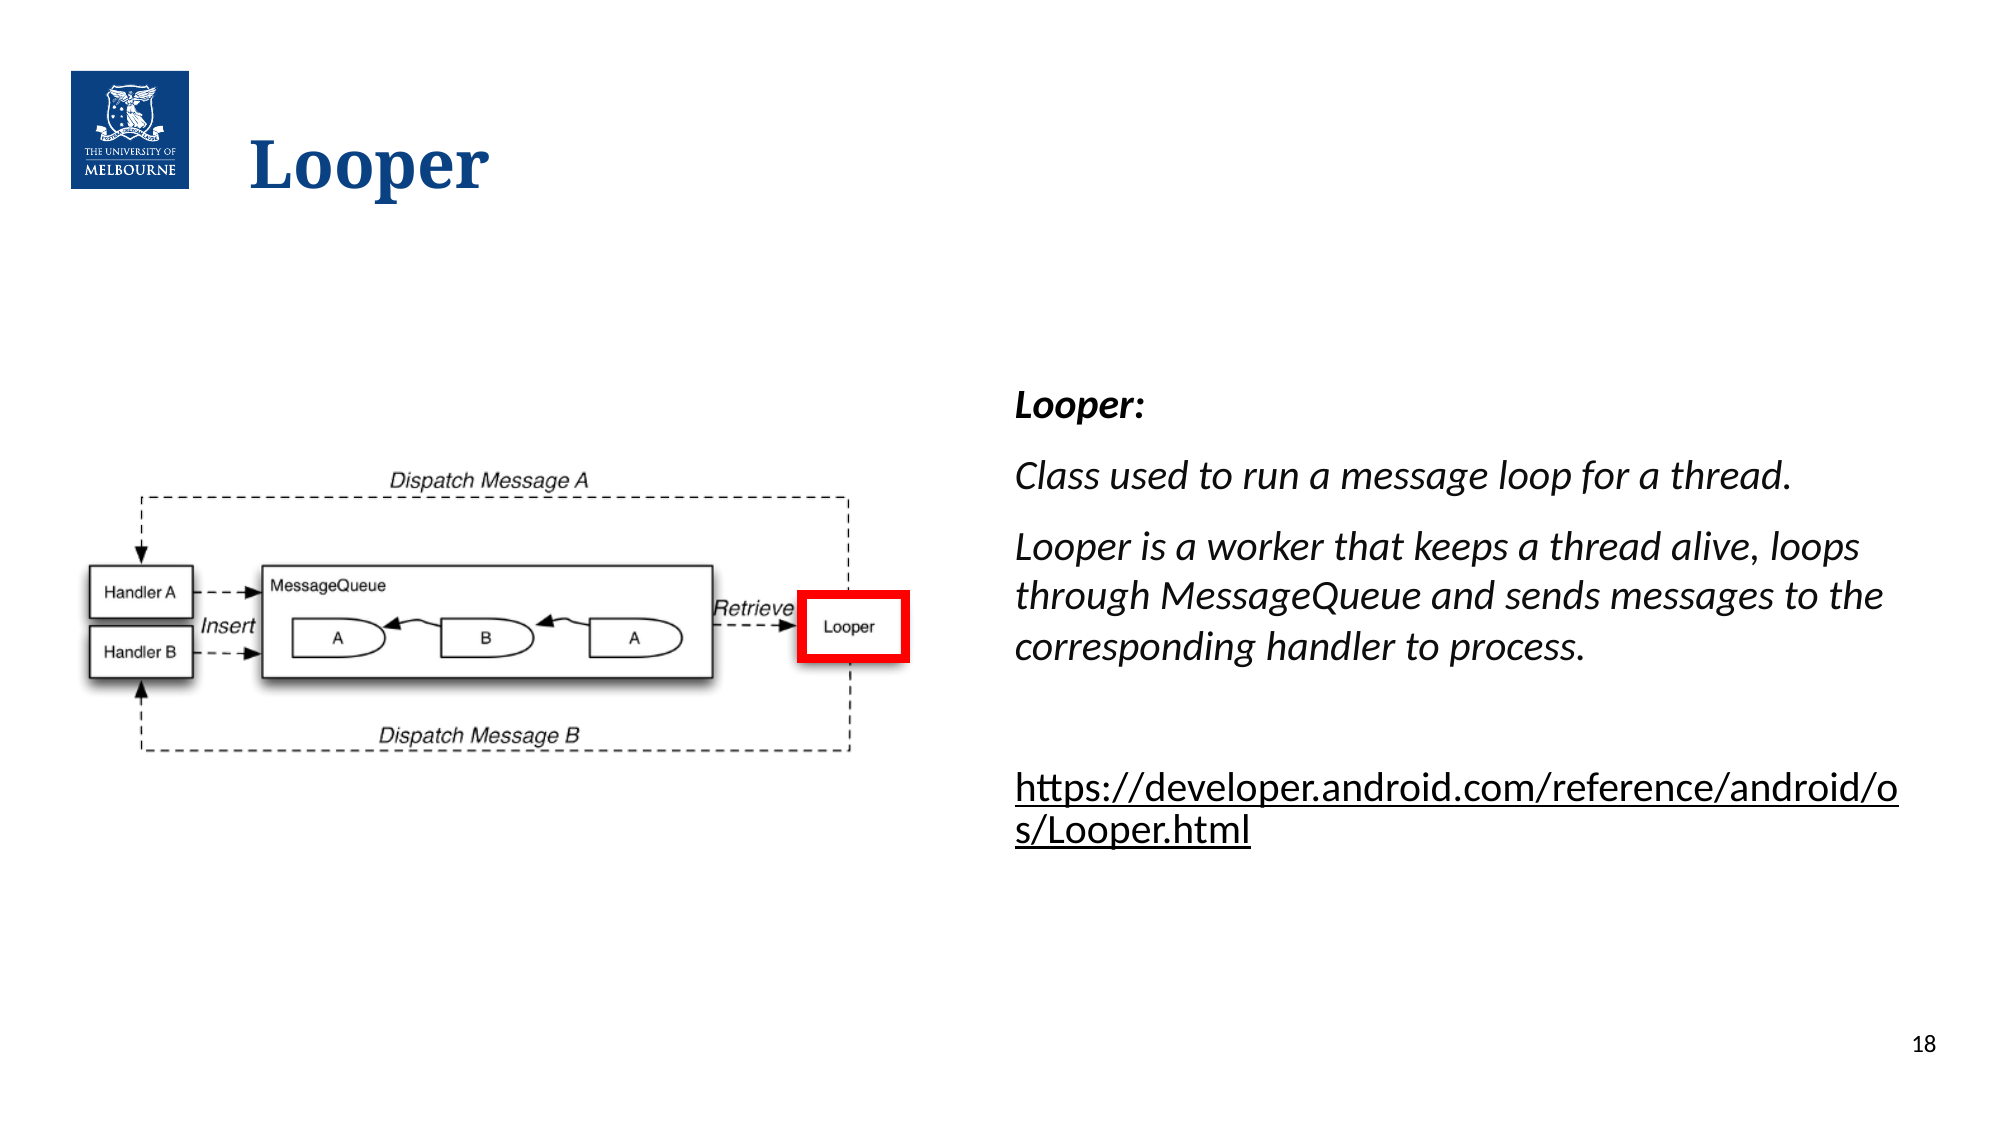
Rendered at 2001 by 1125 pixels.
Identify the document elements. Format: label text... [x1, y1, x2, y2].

slide_number 18 [1797, 1012, 1937, 1073]
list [51, 450, 938, 770]
title Looper [234, 64, 1924, 211]
list Looper: Class used to run a message loop for a thread. Looper is a worker that keeps a thread alive, loops through MessageQueue and sends messages to the corresponding handler to process. https://developer.android.com/reference/android/os/Looper.html [999, 369, 1924, 884]
